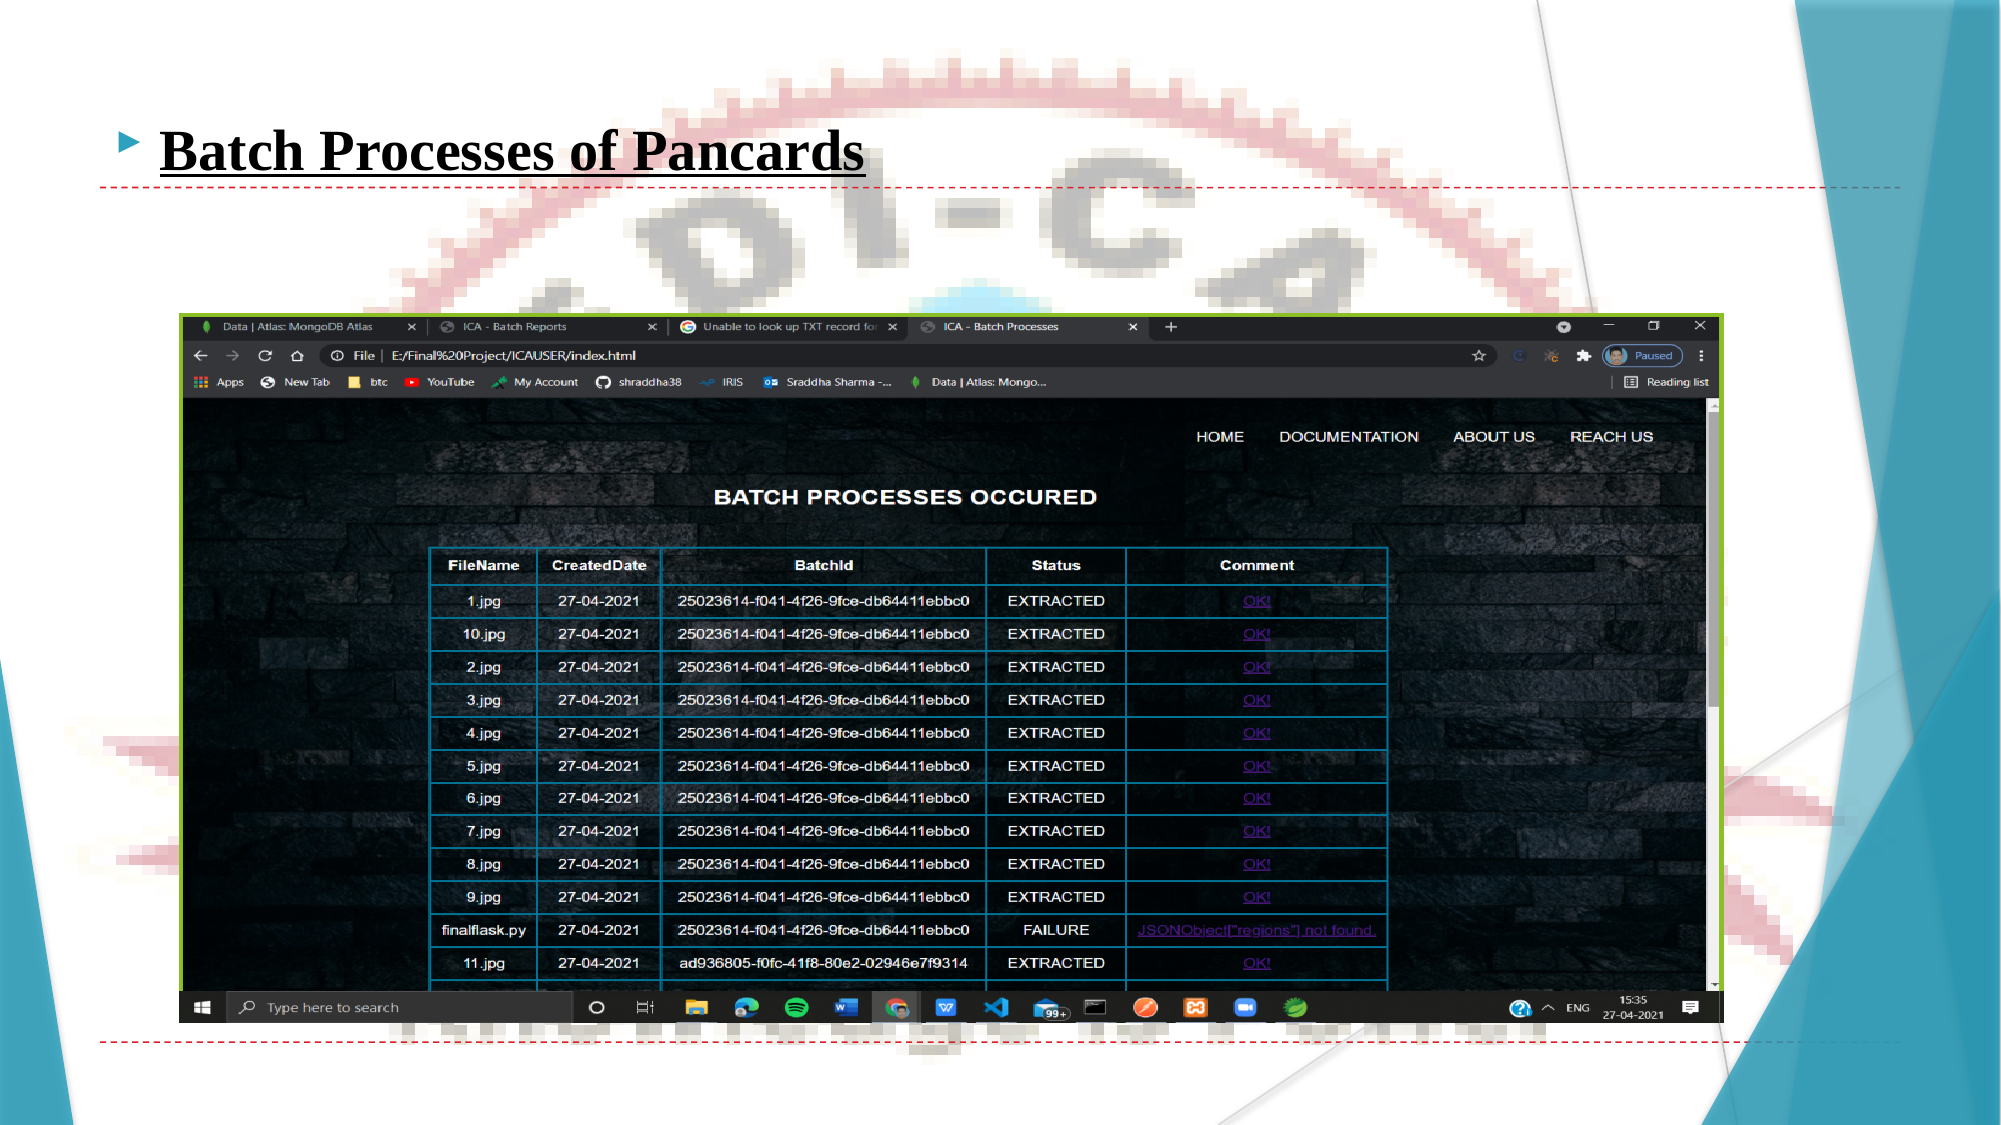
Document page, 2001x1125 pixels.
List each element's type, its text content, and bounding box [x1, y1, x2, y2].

picture [179, 313, 1724, 1024]
list Batch Processes of Pancards [99, 104, 1900, 1010]
